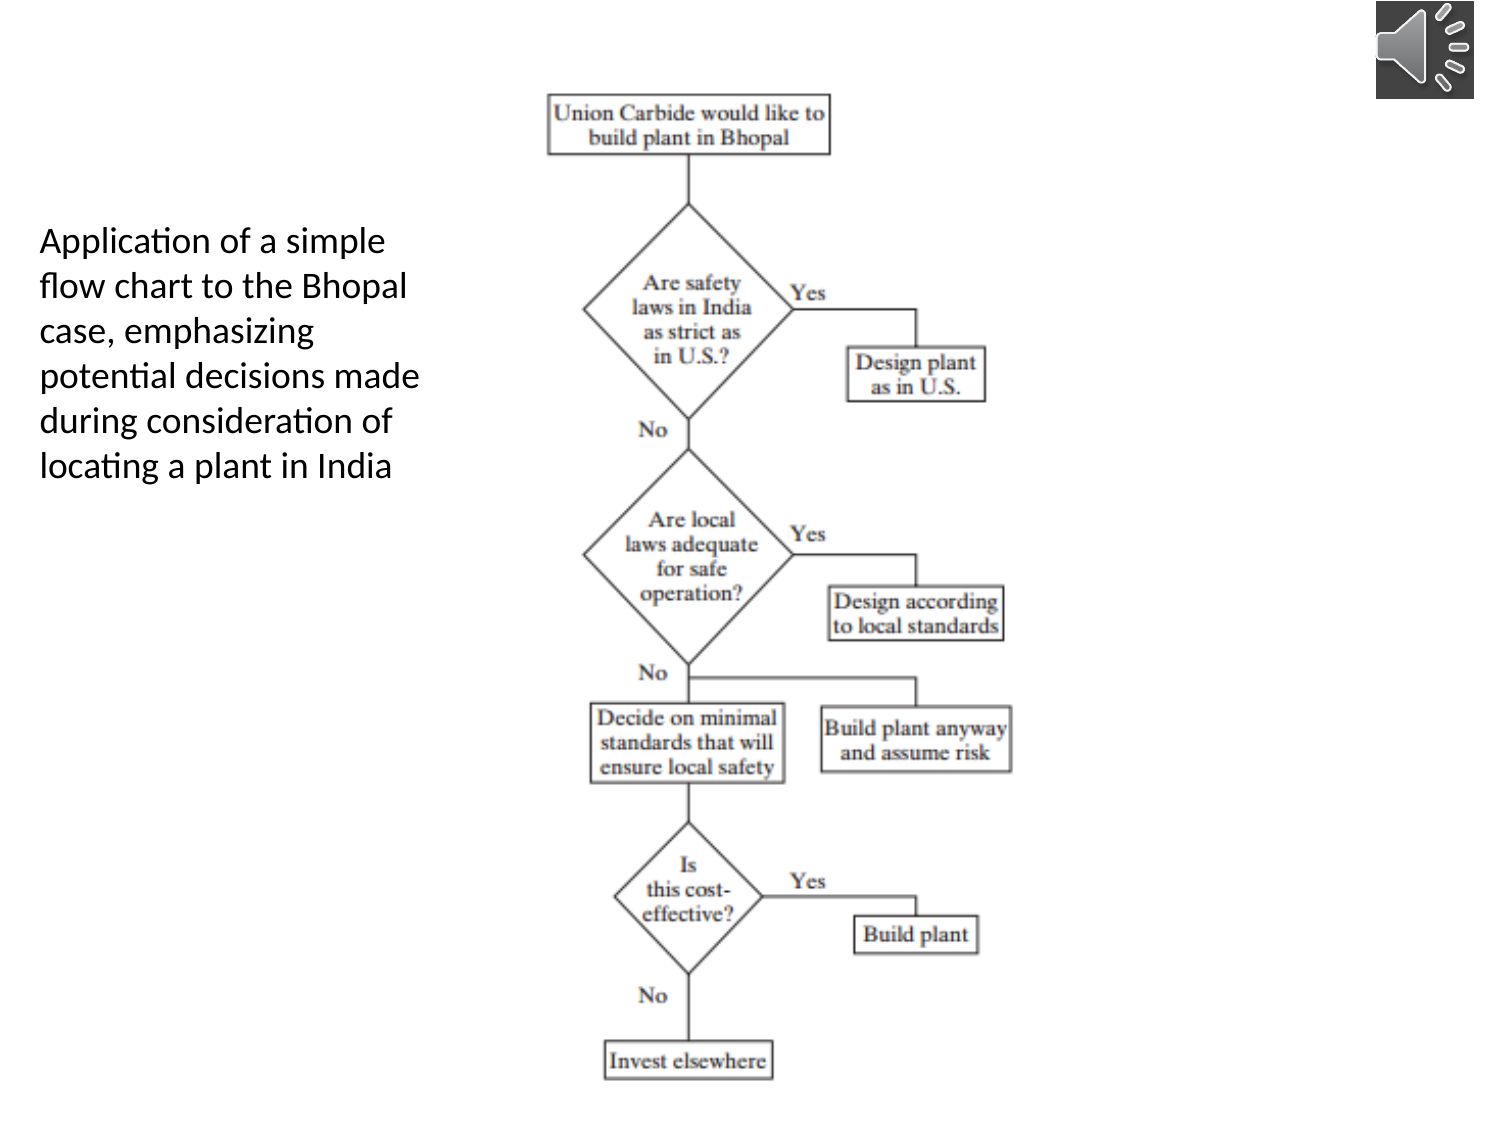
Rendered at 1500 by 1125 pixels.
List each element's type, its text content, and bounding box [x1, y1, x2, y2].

picture [436, 49, 1081, 1125]
picture [1374, 0, 1476, 101]
text_box Application of a simple flow chart to the Bhopal case, emphasizing potential decisions made during consideration of locating a plant in India [24, 208, 431, 584]
